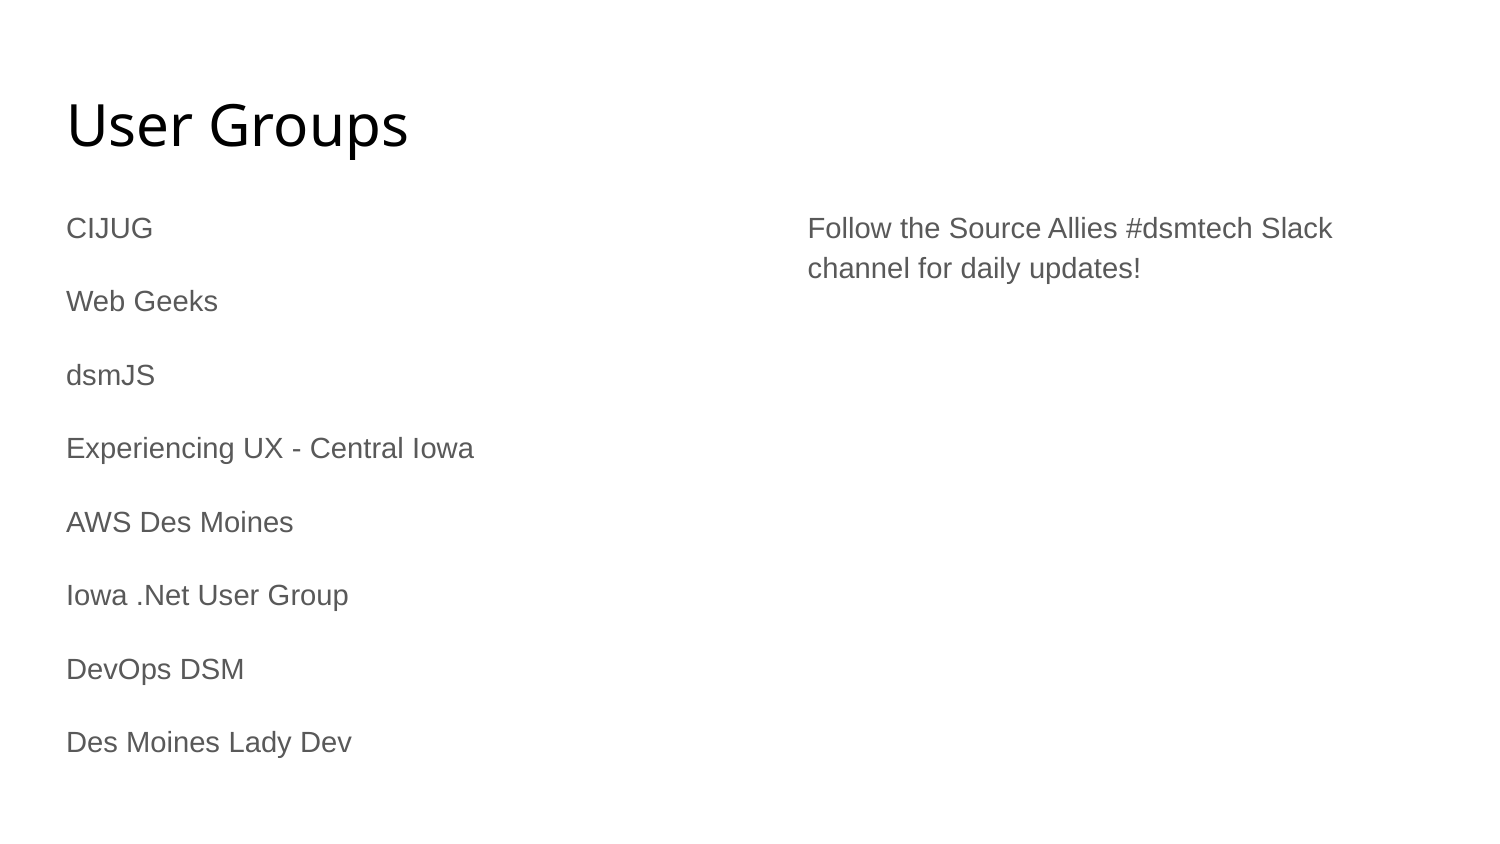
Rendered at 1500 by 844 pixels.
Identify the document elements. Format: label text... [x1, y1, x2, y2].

list CIJUG Web Geeks dsmJS Experiencing UX - Central Iowa AWS Des Moines Iowa .Net User Group DevOps DSM Des Moines Lady Dev [51, 189, 708, 750]
title User Groups [51, 72, 1449, 167]
list Follow the Source Allies #dsmtech Slack channel for daily updates! [792, 189, 1449, 750]
